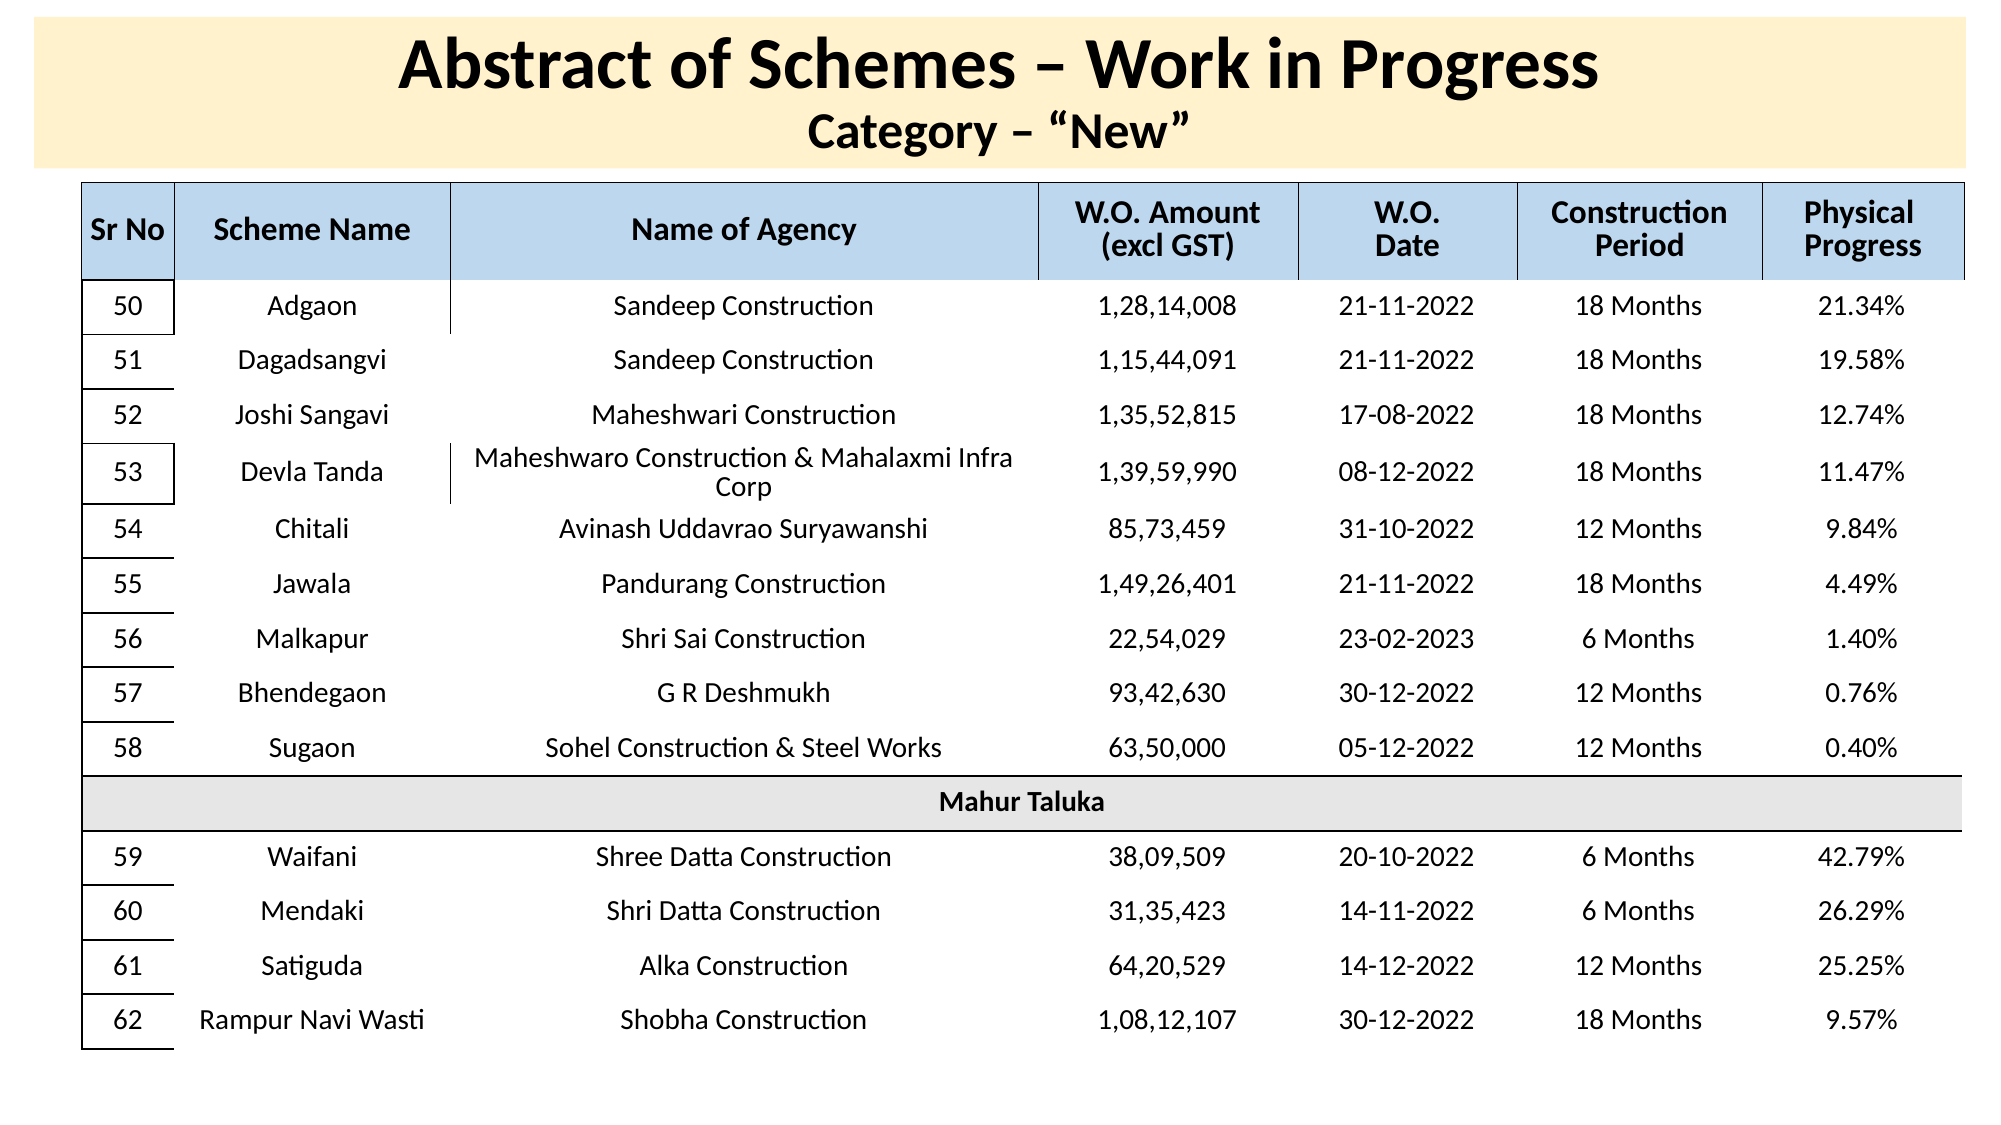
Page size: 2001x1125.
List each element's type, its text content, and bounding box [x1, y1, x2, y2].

table_cell Dagadsangvi [174, 334, 451, 389]
table_cell 1,35,52,815 [1037, 389, 1297, 443]
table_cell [83, 613, 1962, 775]
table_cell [83, 832, 1962, 1049]
table_header 50 [83, 281, 173, 334]
table_header 18 Months [1516, 280, 1761, 334]
table_cell 21-11-2022 [1297, 334, 1516, 389]
table_header 21.34% [1761, 280, 1962, 334]
table_cell 21-11-2022 [1297, 558, 1516, 613]
table_cell 18 Months [1516, 443, 1761, 504]
table_cell Pandurang Construction [451, 558, 1037, 613]
table_cell Joshi Sangavi [174, 389, 451, 443]
table_cell Malkapur [174, 613, 451, 667]
table_cell 4.49% [1761, 558, 1962, 613]
title Abstract of Schemes – Work in Progress Category – “New” [34, 16, 1966, 169]
table_cell 85,73,459 [1037, 504, 1297, 558]
table_cell 08-12-2022 [1297, 443, 1516, 504]
table_header 1,28,14,008 [1037, 280, 1297, 334]
table_cell 9.84% [1761, 504, 1962, 558]
table_cell 1,15,44,091 [1037, 334, 1297, 389]
table_cell 18 Months [1516, 558, 1761, 613]
table_cell Chitali [174, 504, 451, 558]
table_cell Devla Tanda [175, 443, 450, 504]
table_header Construction Period [1518, 183, 1762, 280]
table_cell 1,39,59,990 [1037, 443, 1297, 504]
table_cell 55 [83, 559, 174, 612]
table_cell Avinash Uddavrao Suryawanshi [451, 504, 1037, 558]
table_cell 19.58% [1761, 334, 1962, 389]
table_cell 56 [83, 614, 174, 666]
table_header Name of Agency [451, 183, 1038, 280]
table_cell Shri Sai Construction [451, 613, 1037, 667]
table_header Physical Progress [1763, 183, 1964, 280]
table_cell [83, 777, 1962, 830]
table_header Scheme Name [175, 183, 450, 280]
table_cell 51 [83, 335, 174, 388]
table_header W.O. Date [1299, 183, 1517, 280]
table_cell 18 Months [1516, 334, 1761, 389]
table_header Sr No [82, 183, 174, 279]
table_header W.O. Amount (excl GST) [1039, 183, 1298, 280]
table_cell 52 [83, 390, 174, 443]
table_cell 12 Months [1516, 504, 1761, 558]
table_header Adgaon [175, 280, 450, 334]
table_cell Jawala [174, 558, 451, 613]
table_cell 17-08-2022 [1297, 389, 1516, 443]
table_cell 18 Months [1516, 389, 1761, 443]
table_cell Sandeep Construction [451, 334, 1037, 389]
table_header 21-11-2022 [1297, 280, 1516, 334]
table_cell 31-10-2022 [1297, 504, 1516, 558]
table_header Sandeep Construction [451, 280, 1037, 334]
table_cell 1,49,26,401 [1037, 558, 1297, 613]
table_cell 11.47% [1761, 443, 1962, 504]
table_cell 53 [83, 444, 173, 503]
table_cell Maheshwaro Construction & Mahalaxmi Infra Corp [451, 443, 1037, 504]
table_cell 54 [83, 505, 174, 557]
table_cell Maheshwari Construction [451, 389, 1037, 443]
table_cell 12.74% [1761, 389, 1962, 443]
